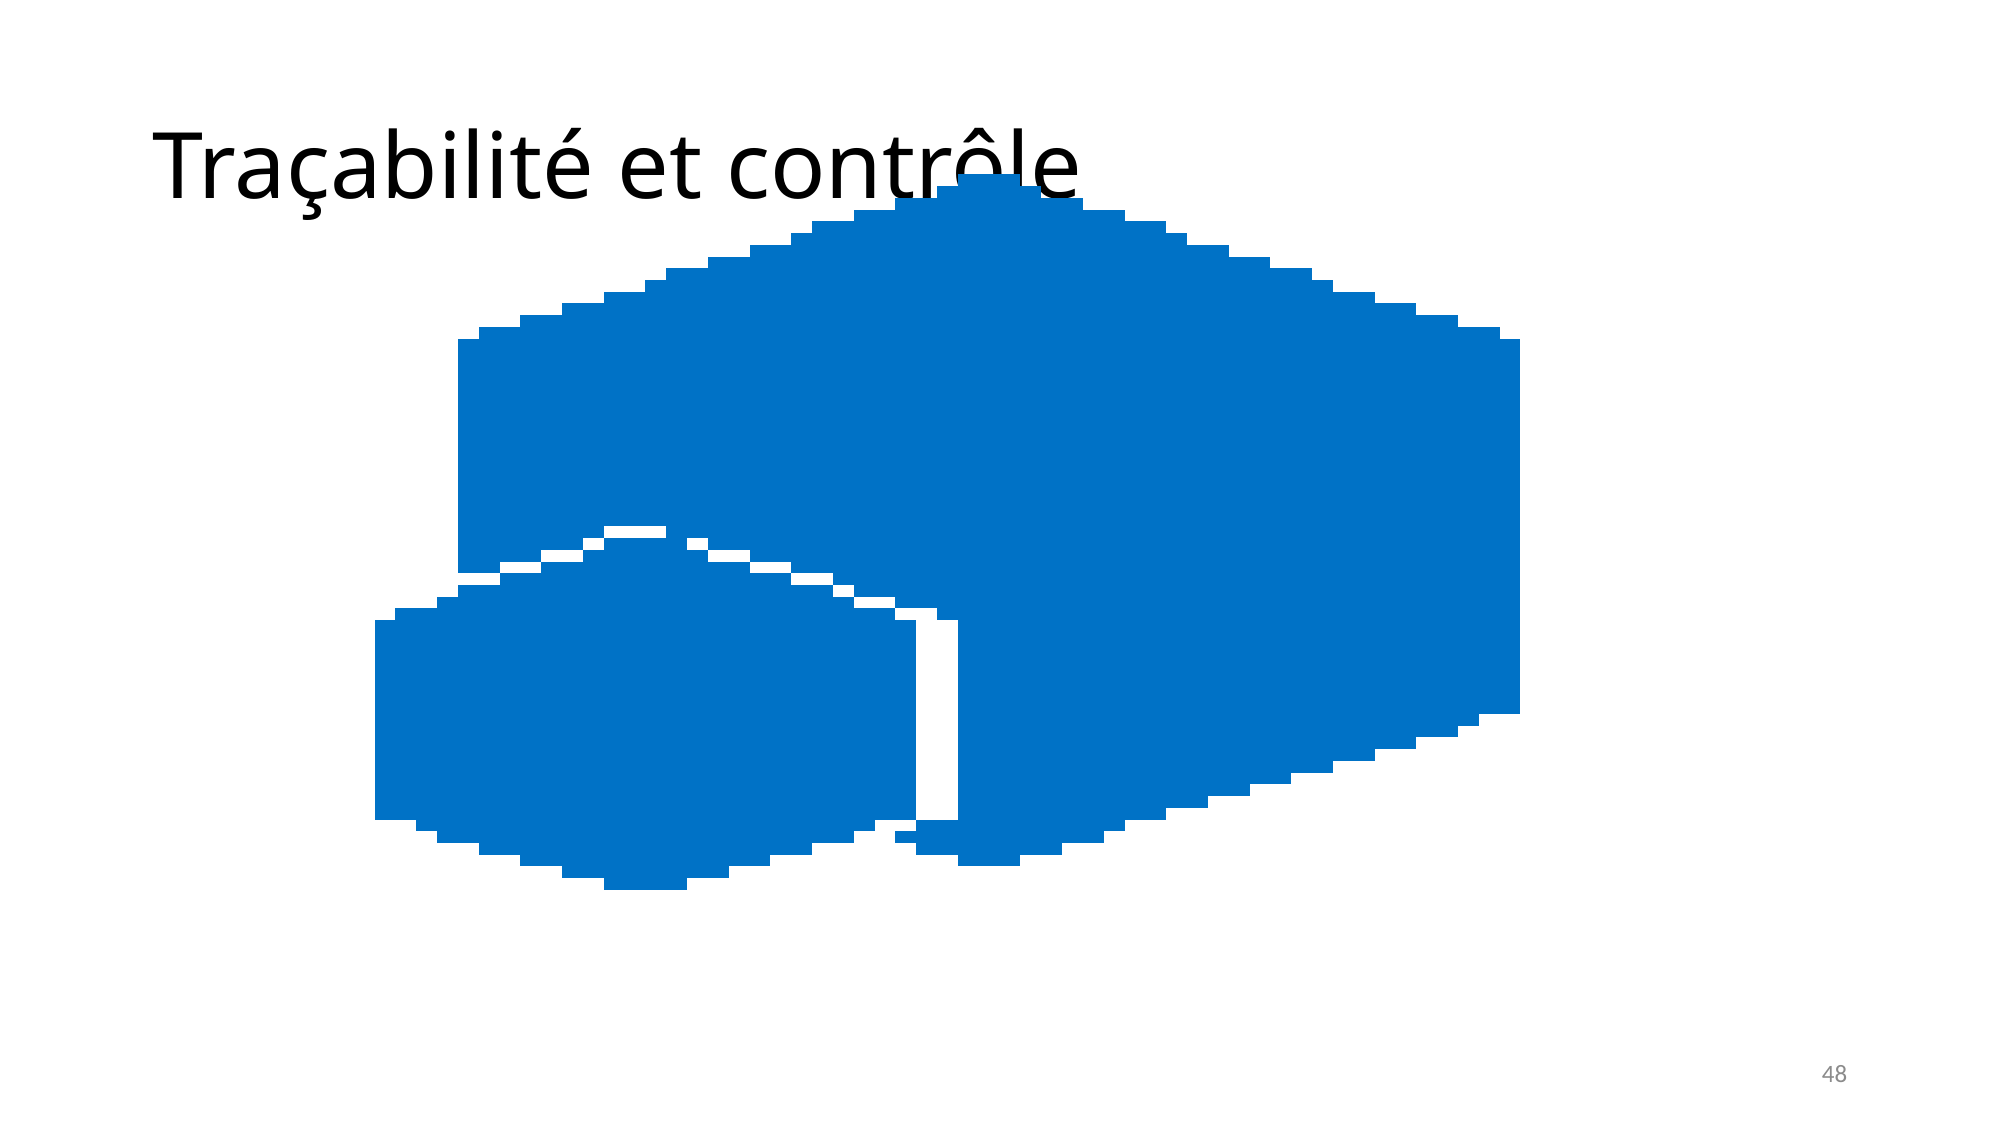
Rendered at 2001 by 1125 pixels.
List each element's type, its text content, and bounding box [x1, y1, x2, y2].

slide_number 48 [1412, 1042, 1863, 1103]
picture [0, 0, 2000, 1125]
